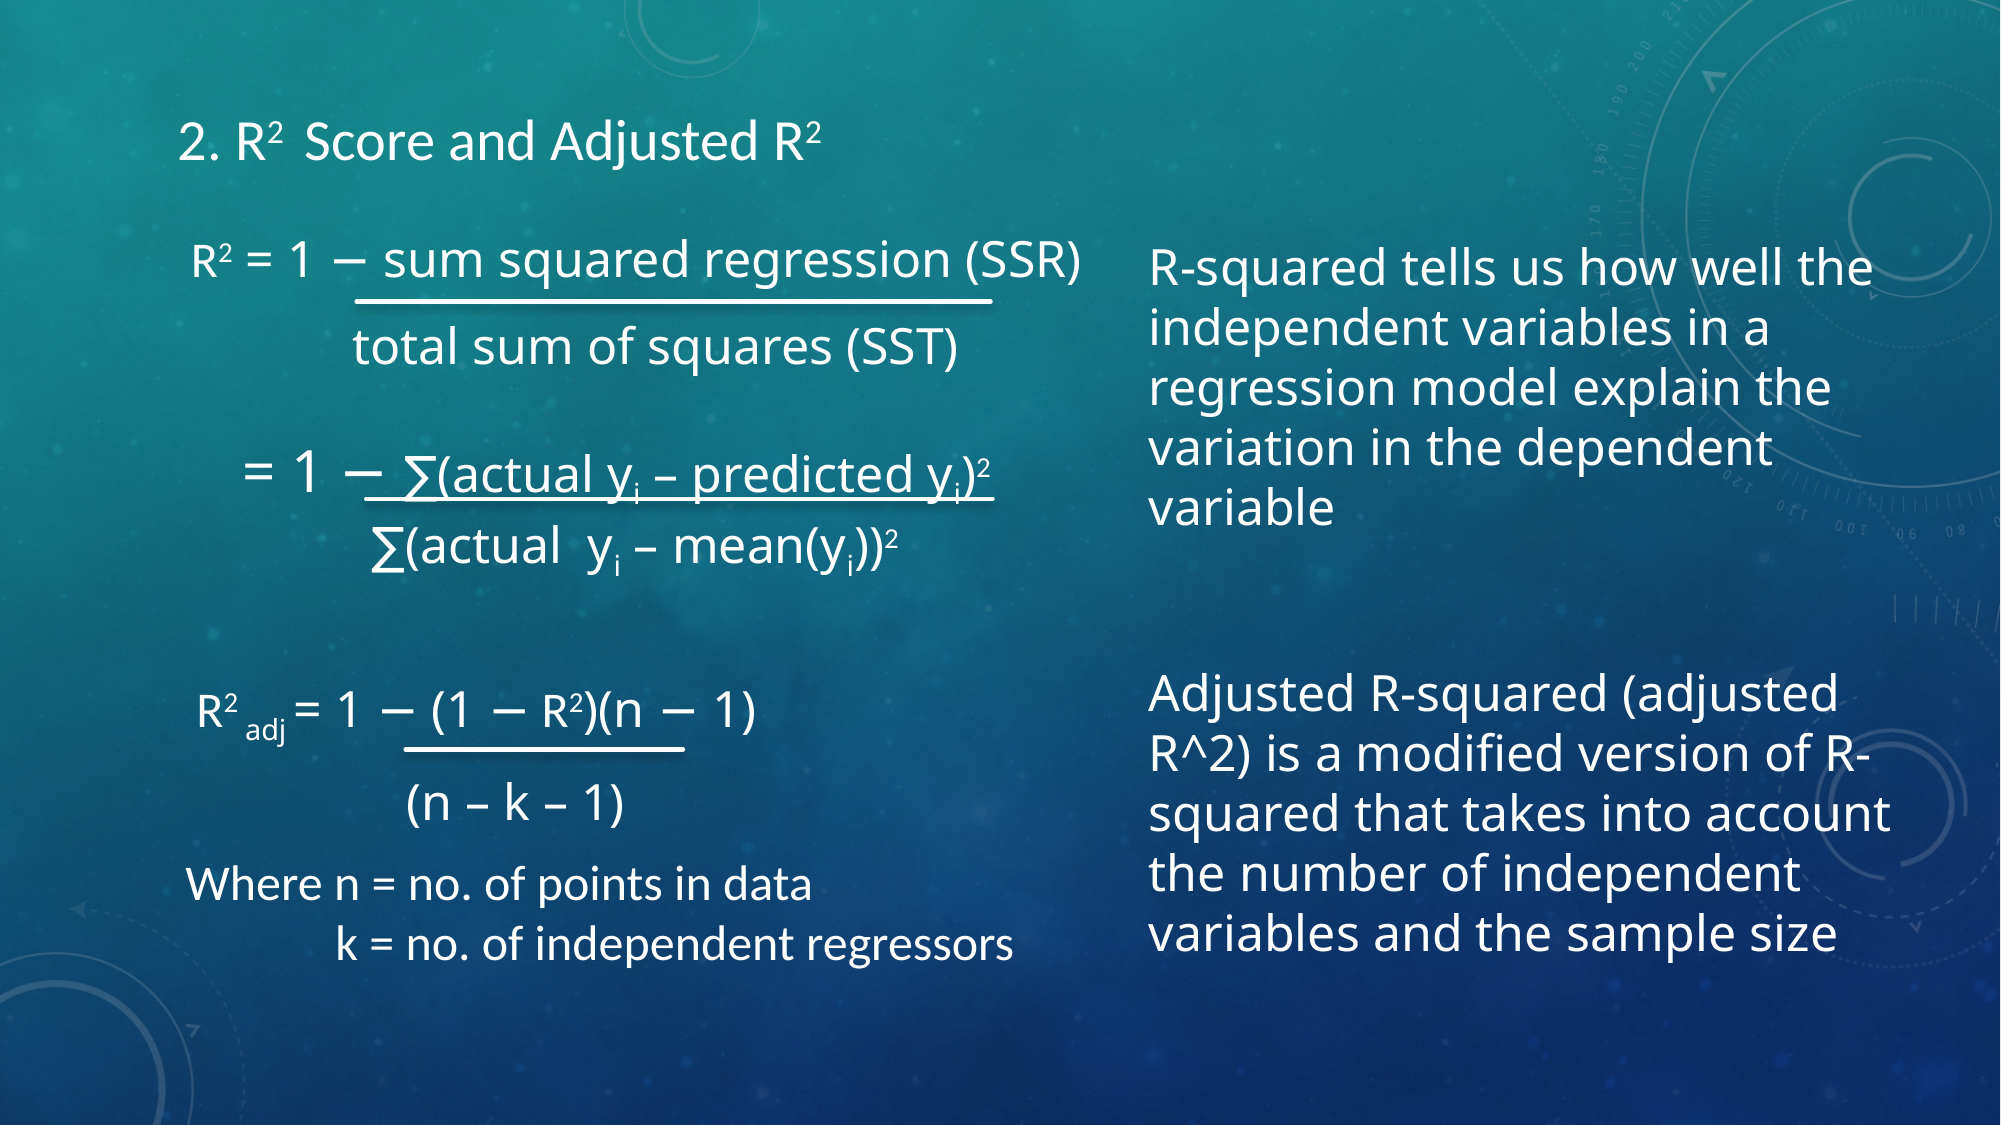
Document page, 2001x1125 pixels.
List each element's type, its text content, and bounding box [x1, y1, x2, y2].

text_box Adjusted R-squared (adjusted R^2) is a modified version of R-squared that takes into account the number of independent variables and the sample size [1134, 653, 1965, 969]
text_box [0, 0, 2000, 1125]
text_box Where n = no. of points in data k = no. of independent regressors [170, 843, 1079, 978]
text_box R-squared tells us how well the independent variables in a regression model explain the variation in the dependent variable [1134, 228, 1965, 543]
text_box R2 adj = 1 − (1 − R2)(n − 1) [181, 670, 964, 799]
text_box (n – k – 1) [391, 763, 643, 843]
text_box = 1 − ∑(actual yi – predicted yi)2 [199, 435, 1134, 519]
text_box 2. R2 Score and Adjusted R2 [162, 95, 1764, 180]
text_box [162, 212, 1764, 424]
text_box ∑(actual yi – mean(yi))2 [356, 506, 972, 660]
